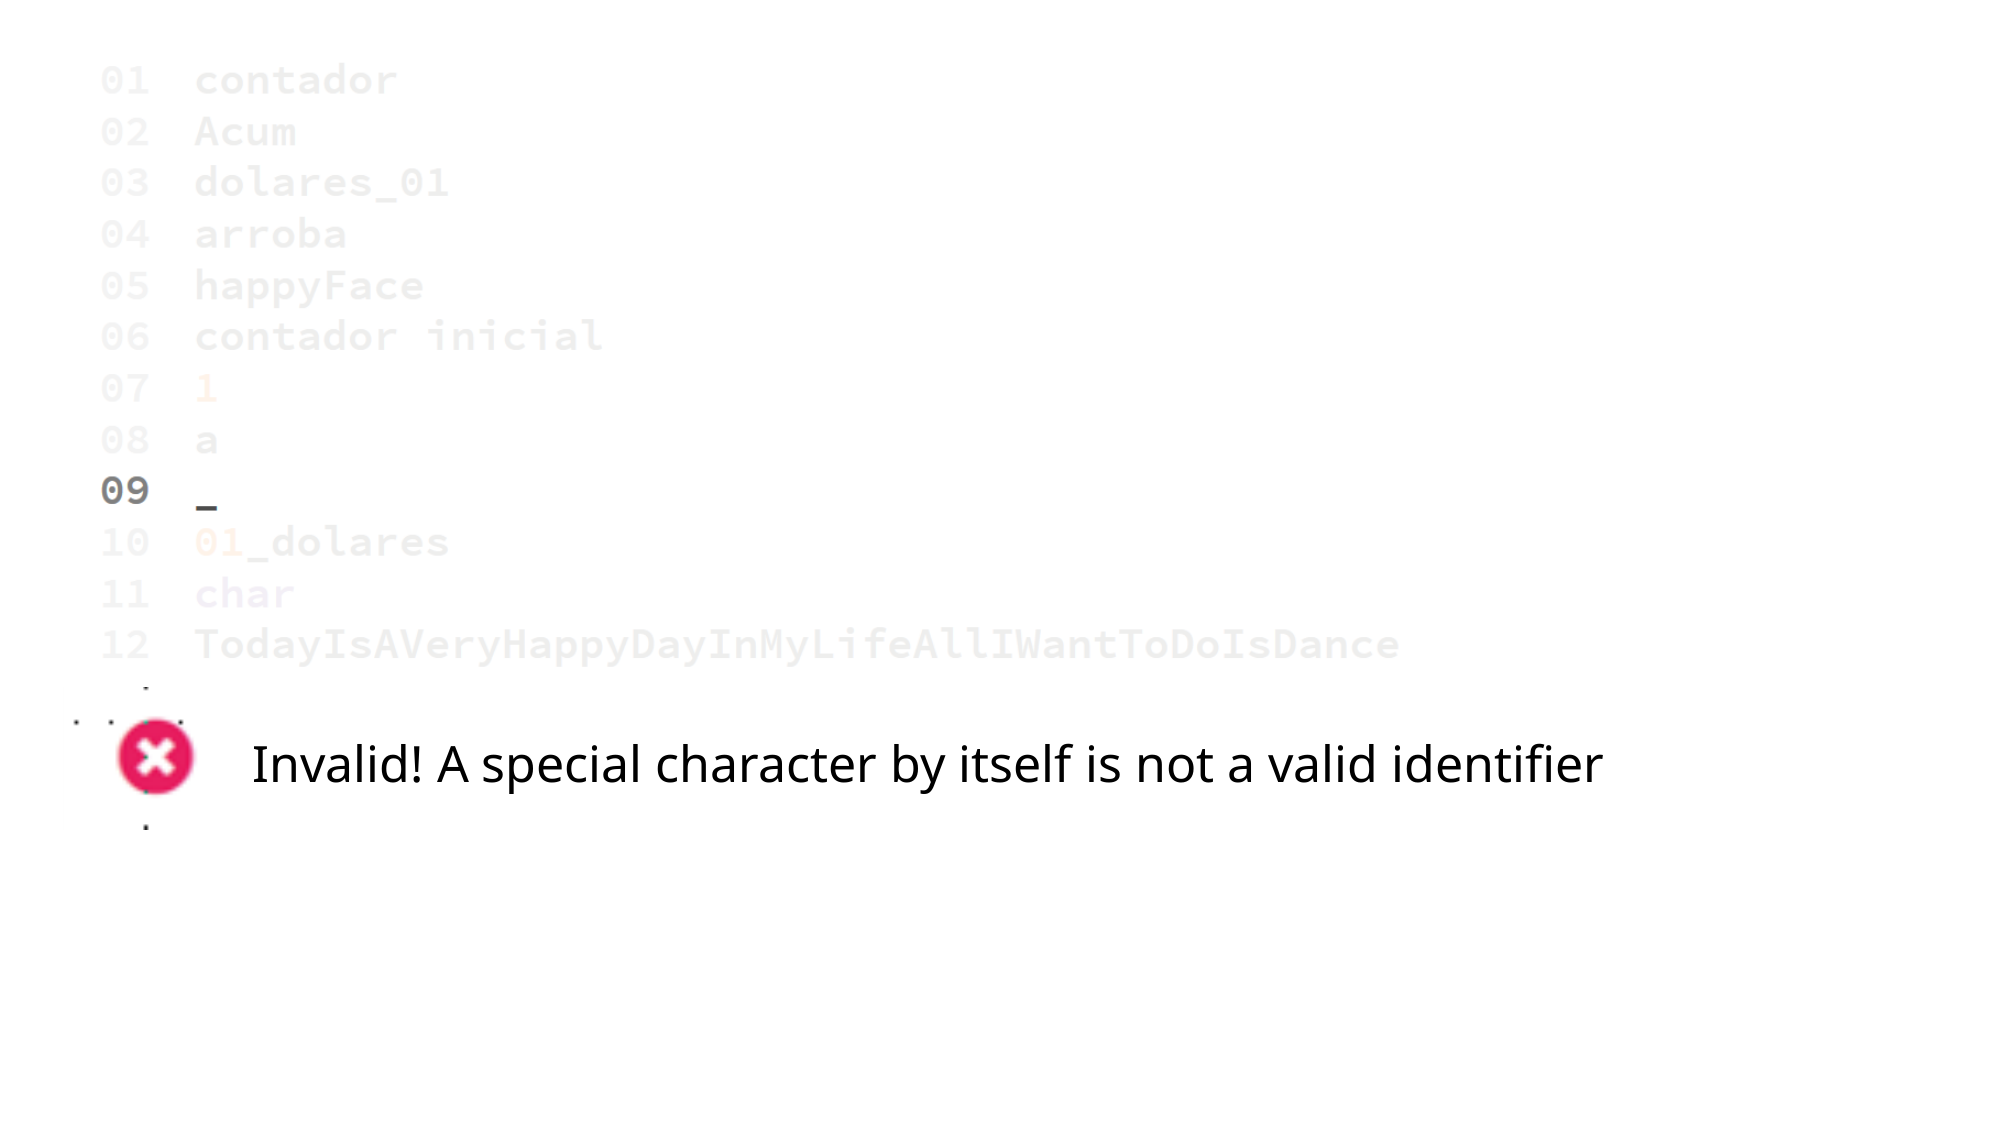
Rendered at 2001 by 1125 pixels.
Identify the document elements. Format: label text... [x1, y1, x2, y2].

text_box Invalid! A special character by itself is not a valid identifier [237, 724, 1738, 800]
picture [0, 10, 2001, 830]
